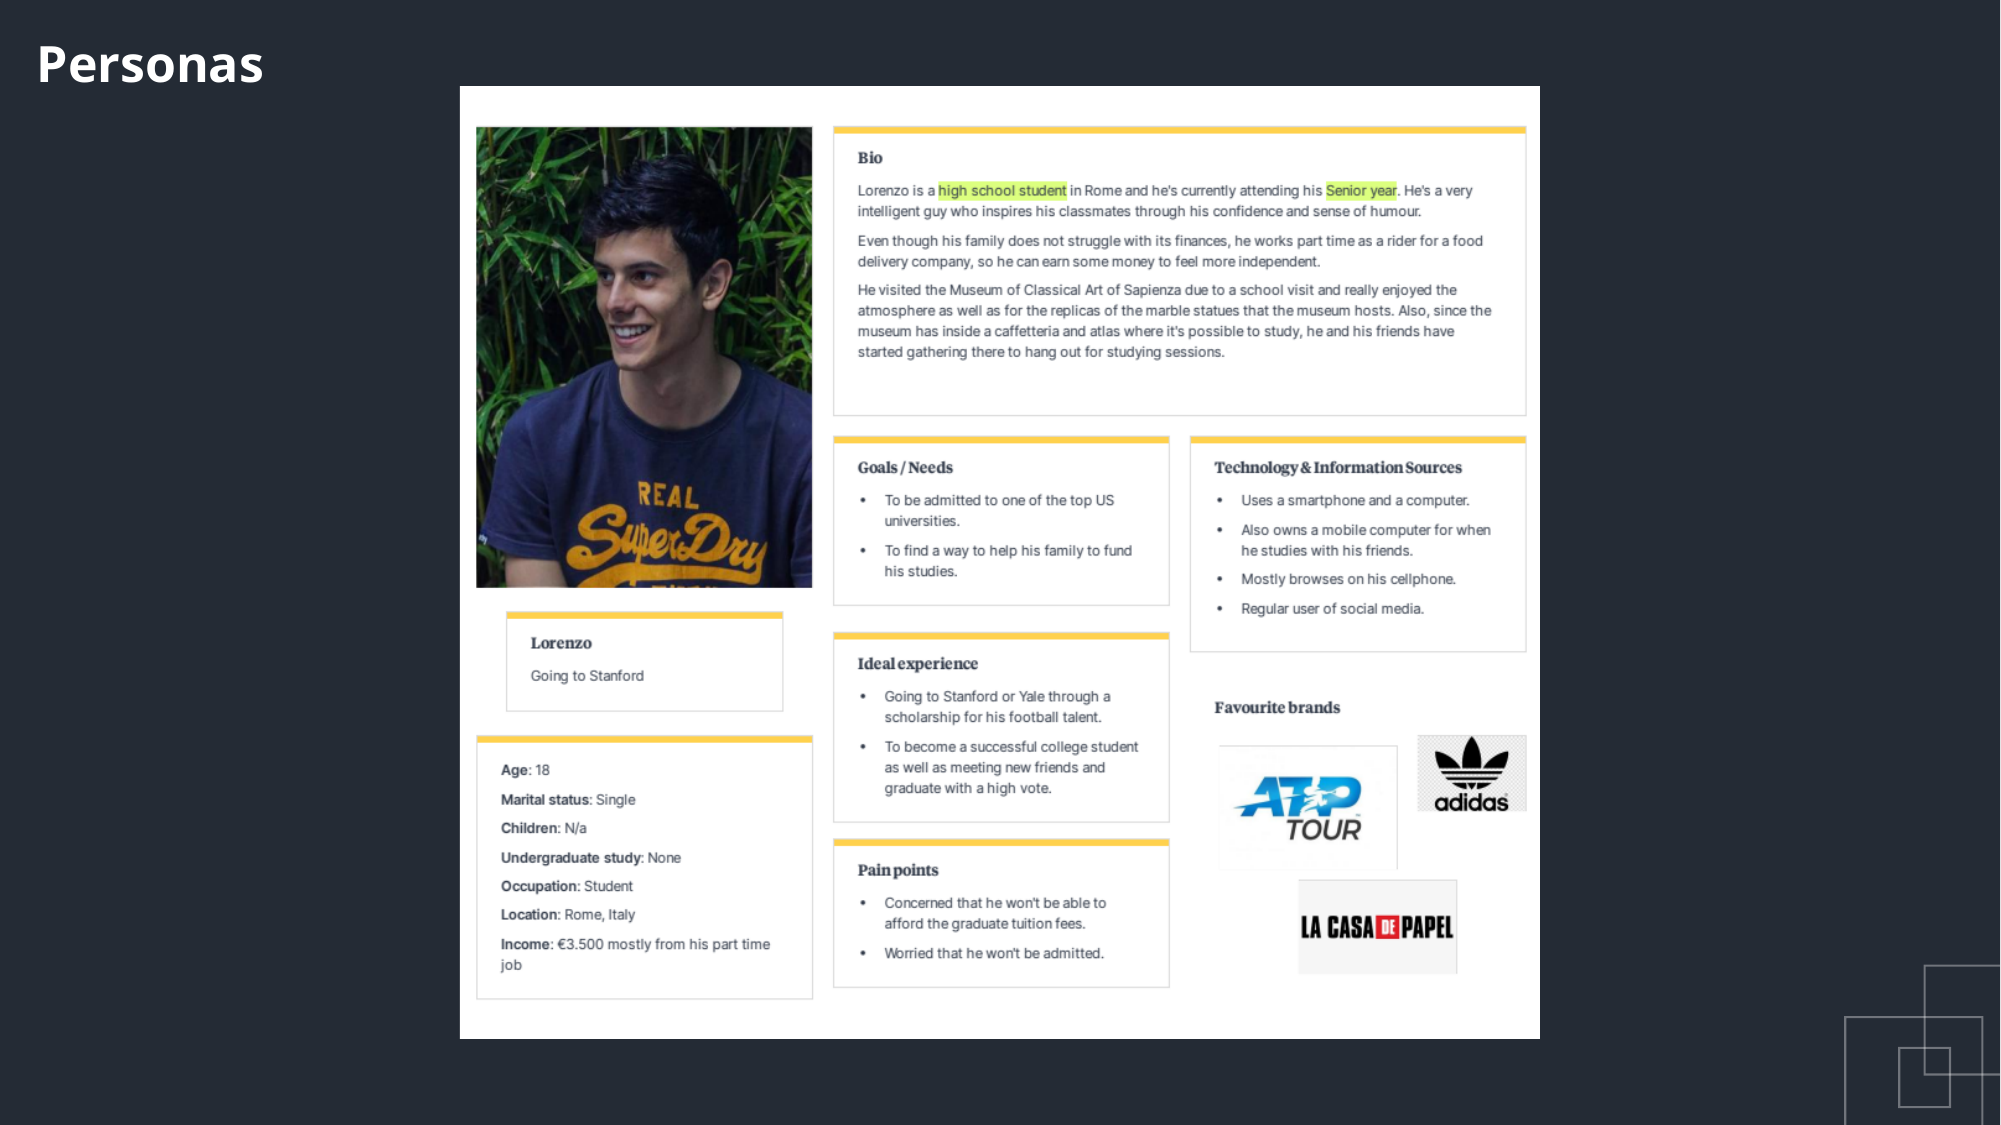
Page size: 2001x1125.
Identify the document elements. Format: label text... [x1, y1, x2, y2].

picture [0, 0, 2001, 1125]
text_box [1845, 965, 2000, 1125]
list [459, 86, 1540, 1039]
text_box Personas [21, 25, 541, 101]
